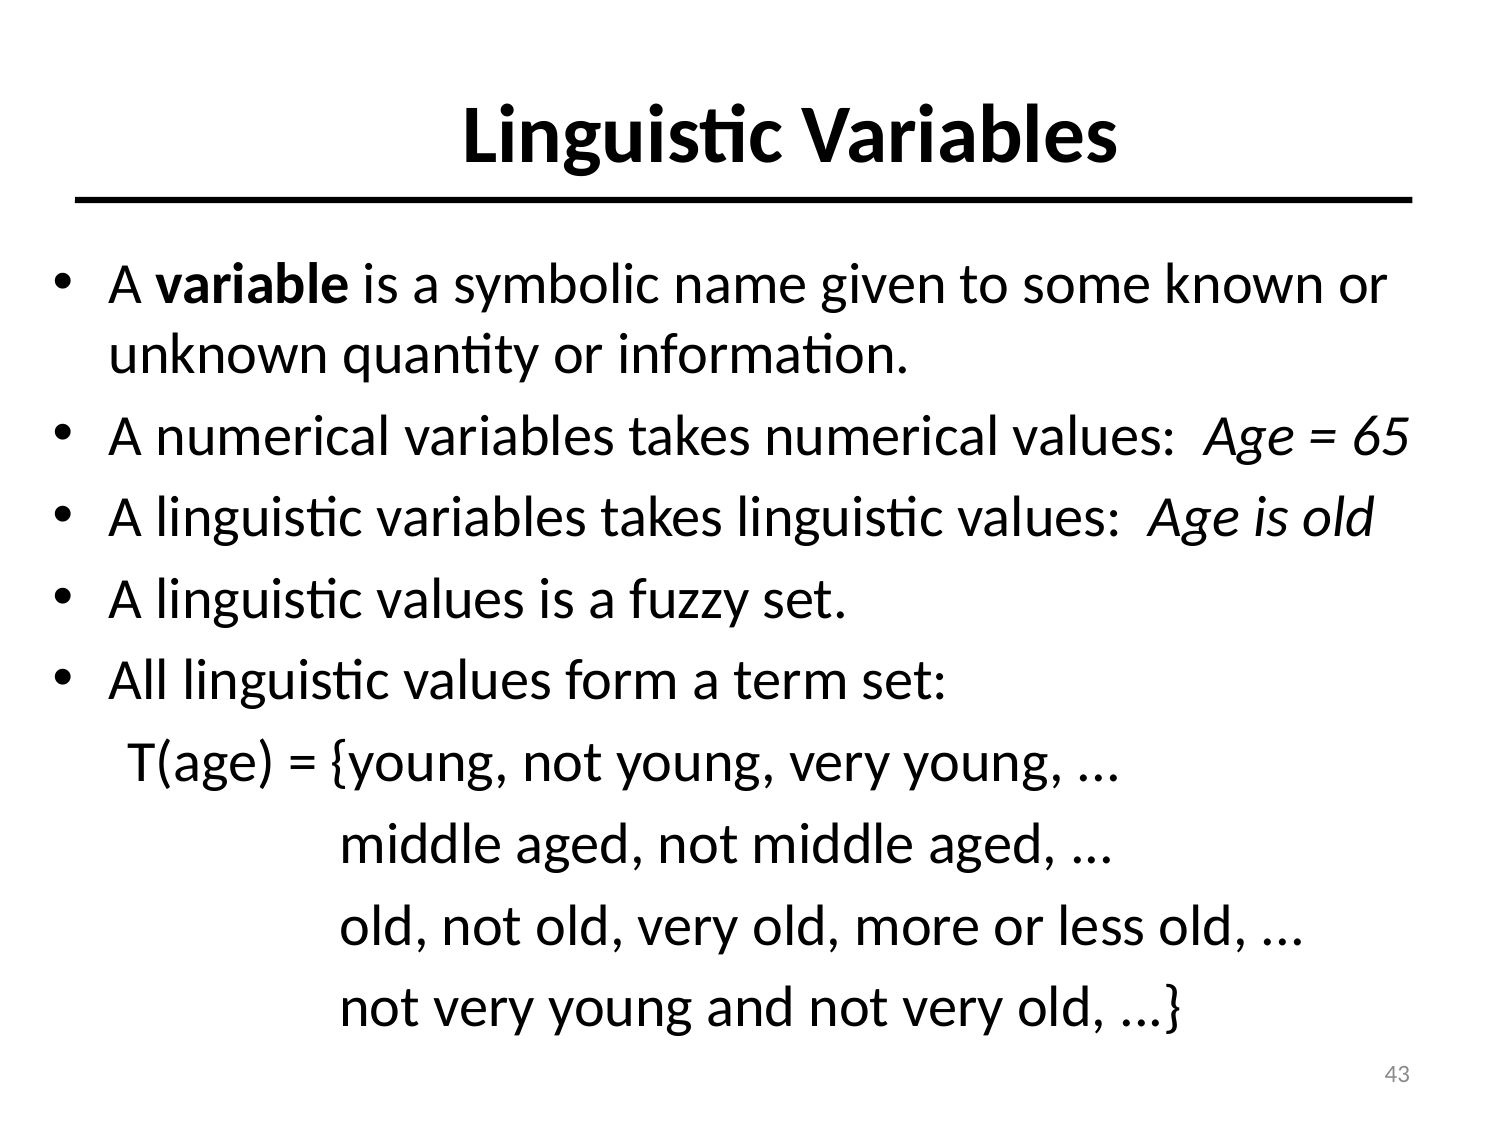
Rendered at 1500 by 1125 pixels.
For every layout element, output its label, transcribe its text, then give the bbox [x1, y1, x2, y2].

slide_number 43 [1074, 1042, 1425, 1103]
list A variable is a symbolic name given to some known or unknown quantity or information. A numerical variables takes numerical values: Age = 65 A linguistic variables takes linguistic values: Age is old A linguistic values is a fuzzy set. All linguistic values form a term set: T(age) = {young, not young, very young, ... middle aged, not middle aged, ... old, not old, very old, more or less old, ... not very young and not very old, ...} [37, 237, 1432, 1075]
title Linguistic Variables [137, 62, 1444, 196]
